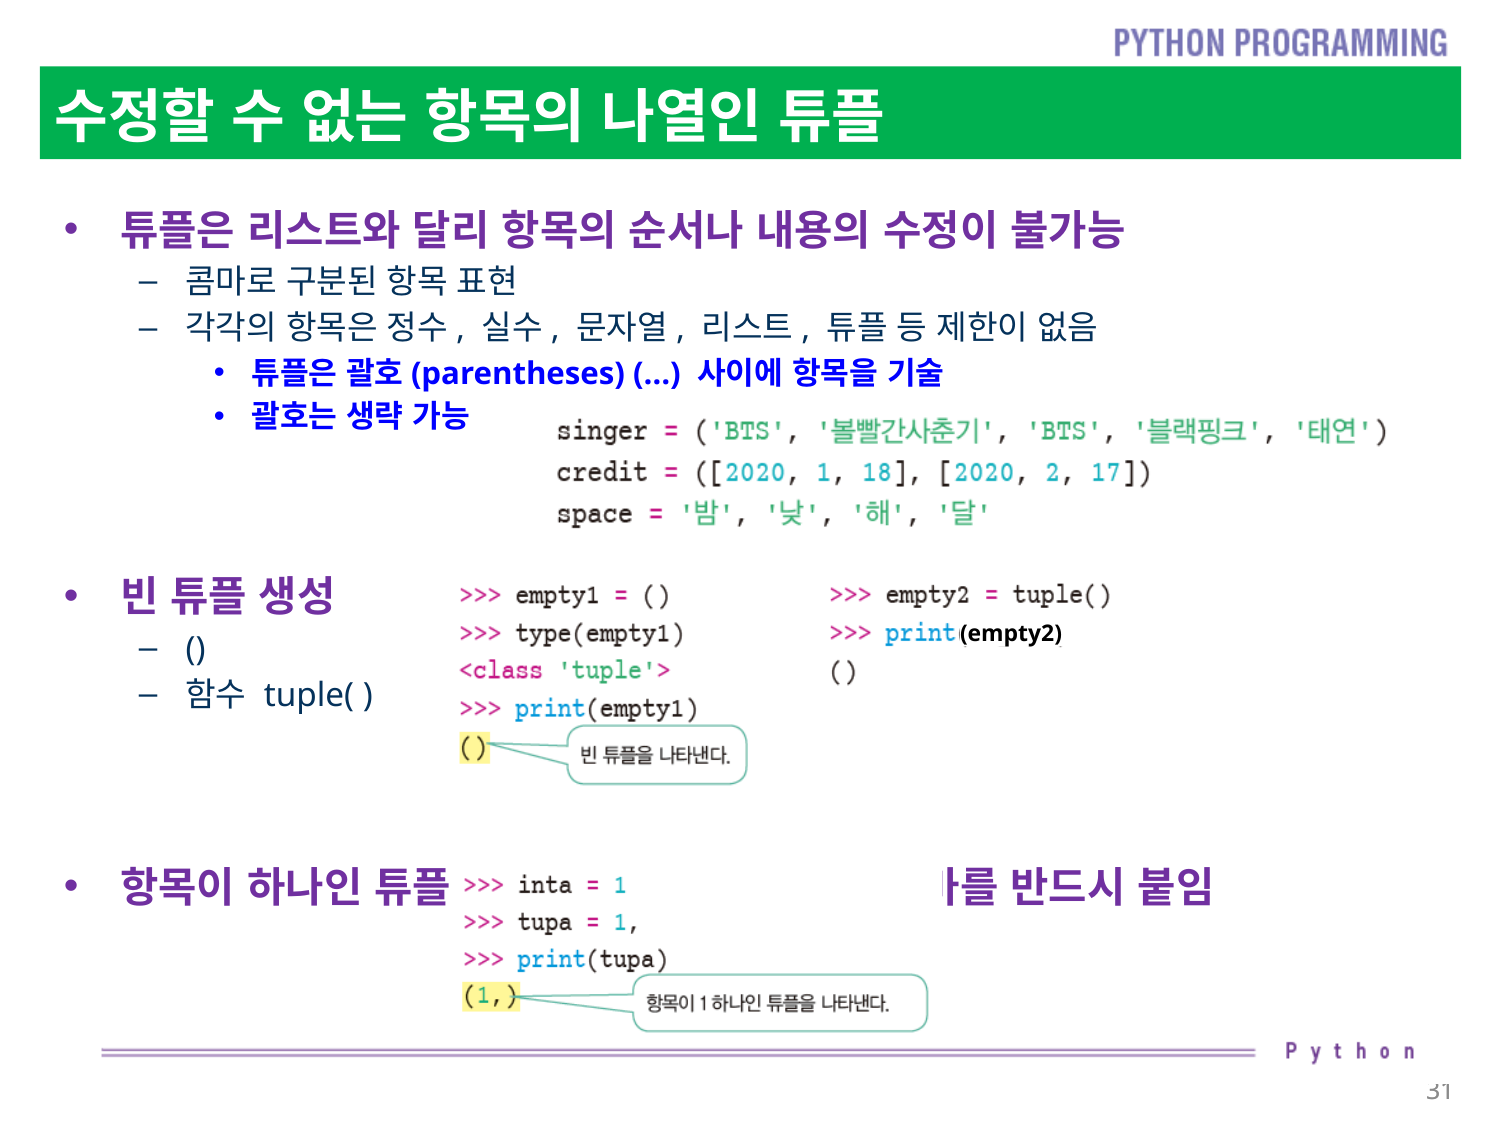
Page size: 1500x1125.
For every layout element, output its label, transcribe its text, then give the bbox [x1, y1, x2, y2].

picture [817, 566, 1120, 698]
picture [18, 860, 1483, 1084]
slide_number 31 [1119, 1071, 1470, 1112]
list 튜플은 리스트와 달리 항목의 순서나 내용의 수정이 불가능 콤마로 구분된 항목 표현 각각의 항목은 정수, 실수, 문자열, 리스트, 튜플 등 제한이 없음 튜플은 괄호(parentheses) (…) 사이에 항목을 기술 괄호는 생략 가능 빈 튜플 생성 () 함수 tuple( ) 항목이 하나인 튜플을 표현할 때는 마지막에 콤마를 반드시 붙임 [48, 195, 1461, 1041]
title 수정할 수 없는 항목의 나열인 튜플 [39, 76, 1444, 152]
picture [1106, 13, 1462, 66]
picture [537, 401, 1399, 543]
picture [446, 569, 758, 797]
